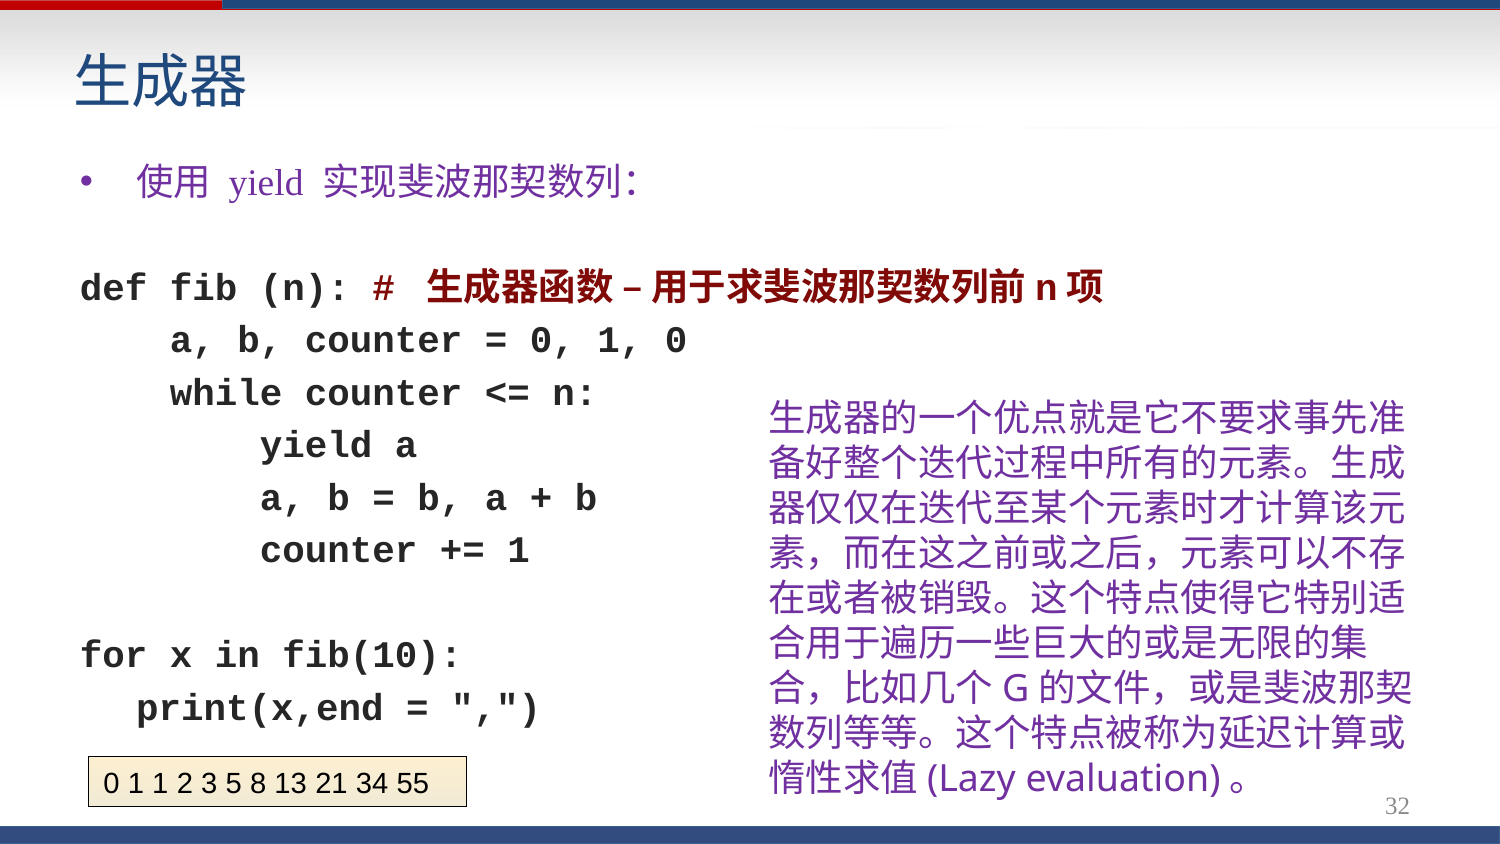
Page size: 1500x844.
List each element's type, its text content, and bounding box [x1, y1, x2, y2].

picture [0, 10, 1500, 129]
text_box 生成器的一个优点就是它不要求事先准备好整个迭代过程中所有的元素。生成器仅仅在迭代至某个元素时才计算该元素，而在这之前或之后，元素可以不存在或者被销毁。这个特点使得它特别适合用于遍历一些巨大的或是无限的集合，比如几个G的文件，或是斐波那契数列等等。这个特点被称为延迟计算或惰性求值(Lazy evaluation)。 [696, 386, 1453, 658]
slide_number 32 [1074, 782, 1425, 828]
list 使用 yield 实现斐波那契数列： def fib (n): # 生成器函数 – 用于求斐波那契数列前n项 a, b, counter = 0, 1, 0 while counter <= n: yield a a, b = b, a + b counter += 1 for x in fib(10): print(x,end = ",") [64, 150, 1471, 720]
text_box 0 1 1 2 3 5 8 13 21 34 55 [88, 756, 467, 807]
title 生成器 [58, 14, 1430, 145]
